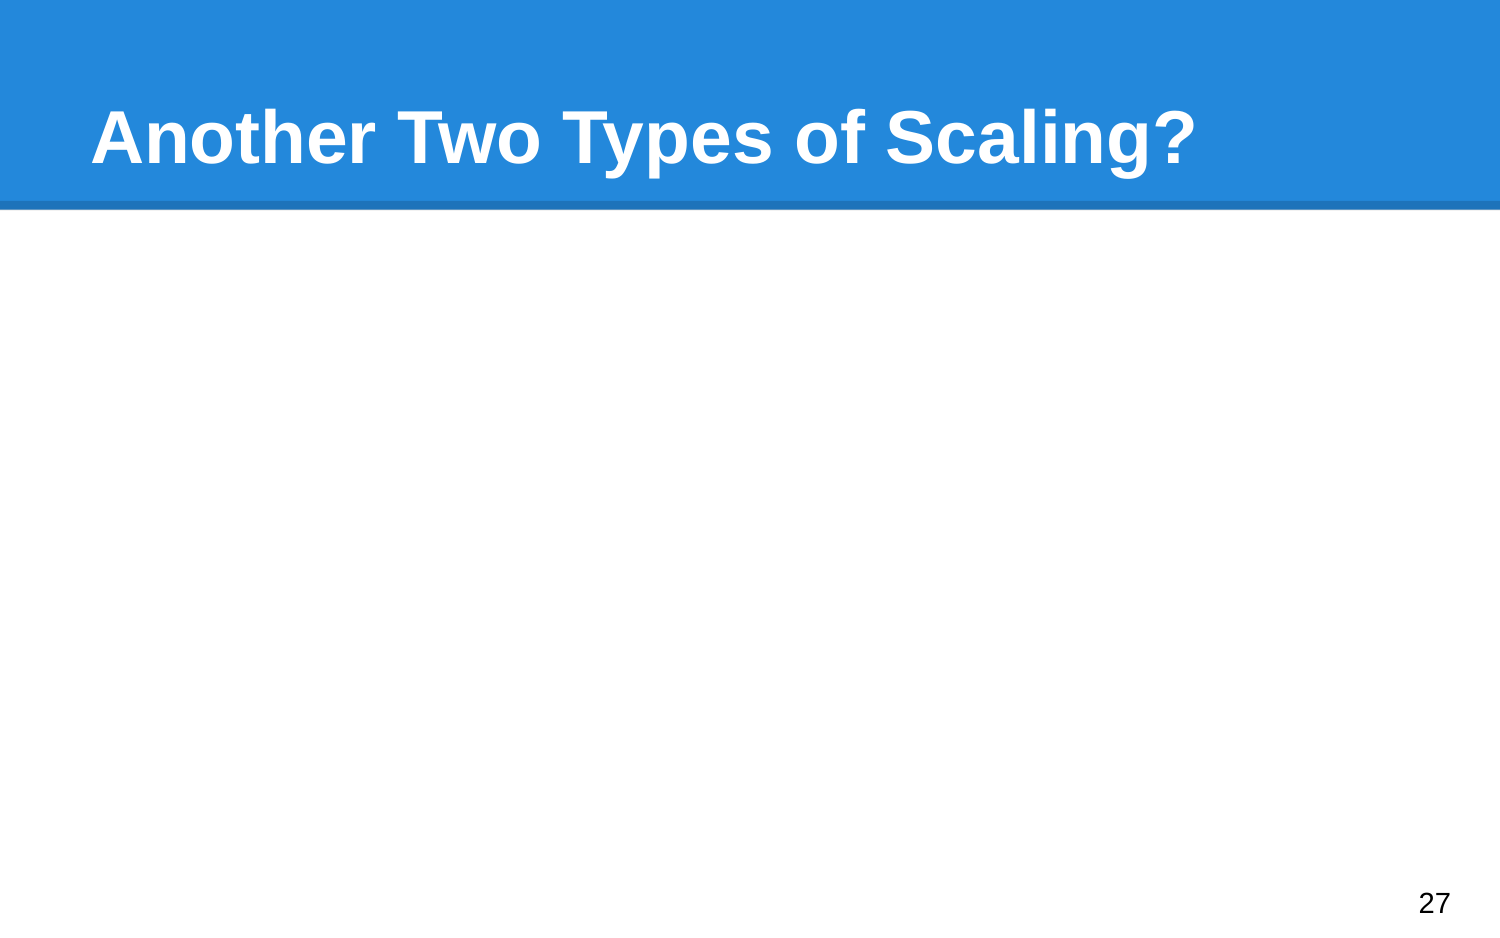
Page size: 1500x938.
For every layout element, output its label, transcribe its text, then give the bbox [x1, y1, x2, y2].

title Another Two Types of Scaling? [75, 37, 1425, 194]
slide_number ‹#› [1403, 865, 1494, 938]
